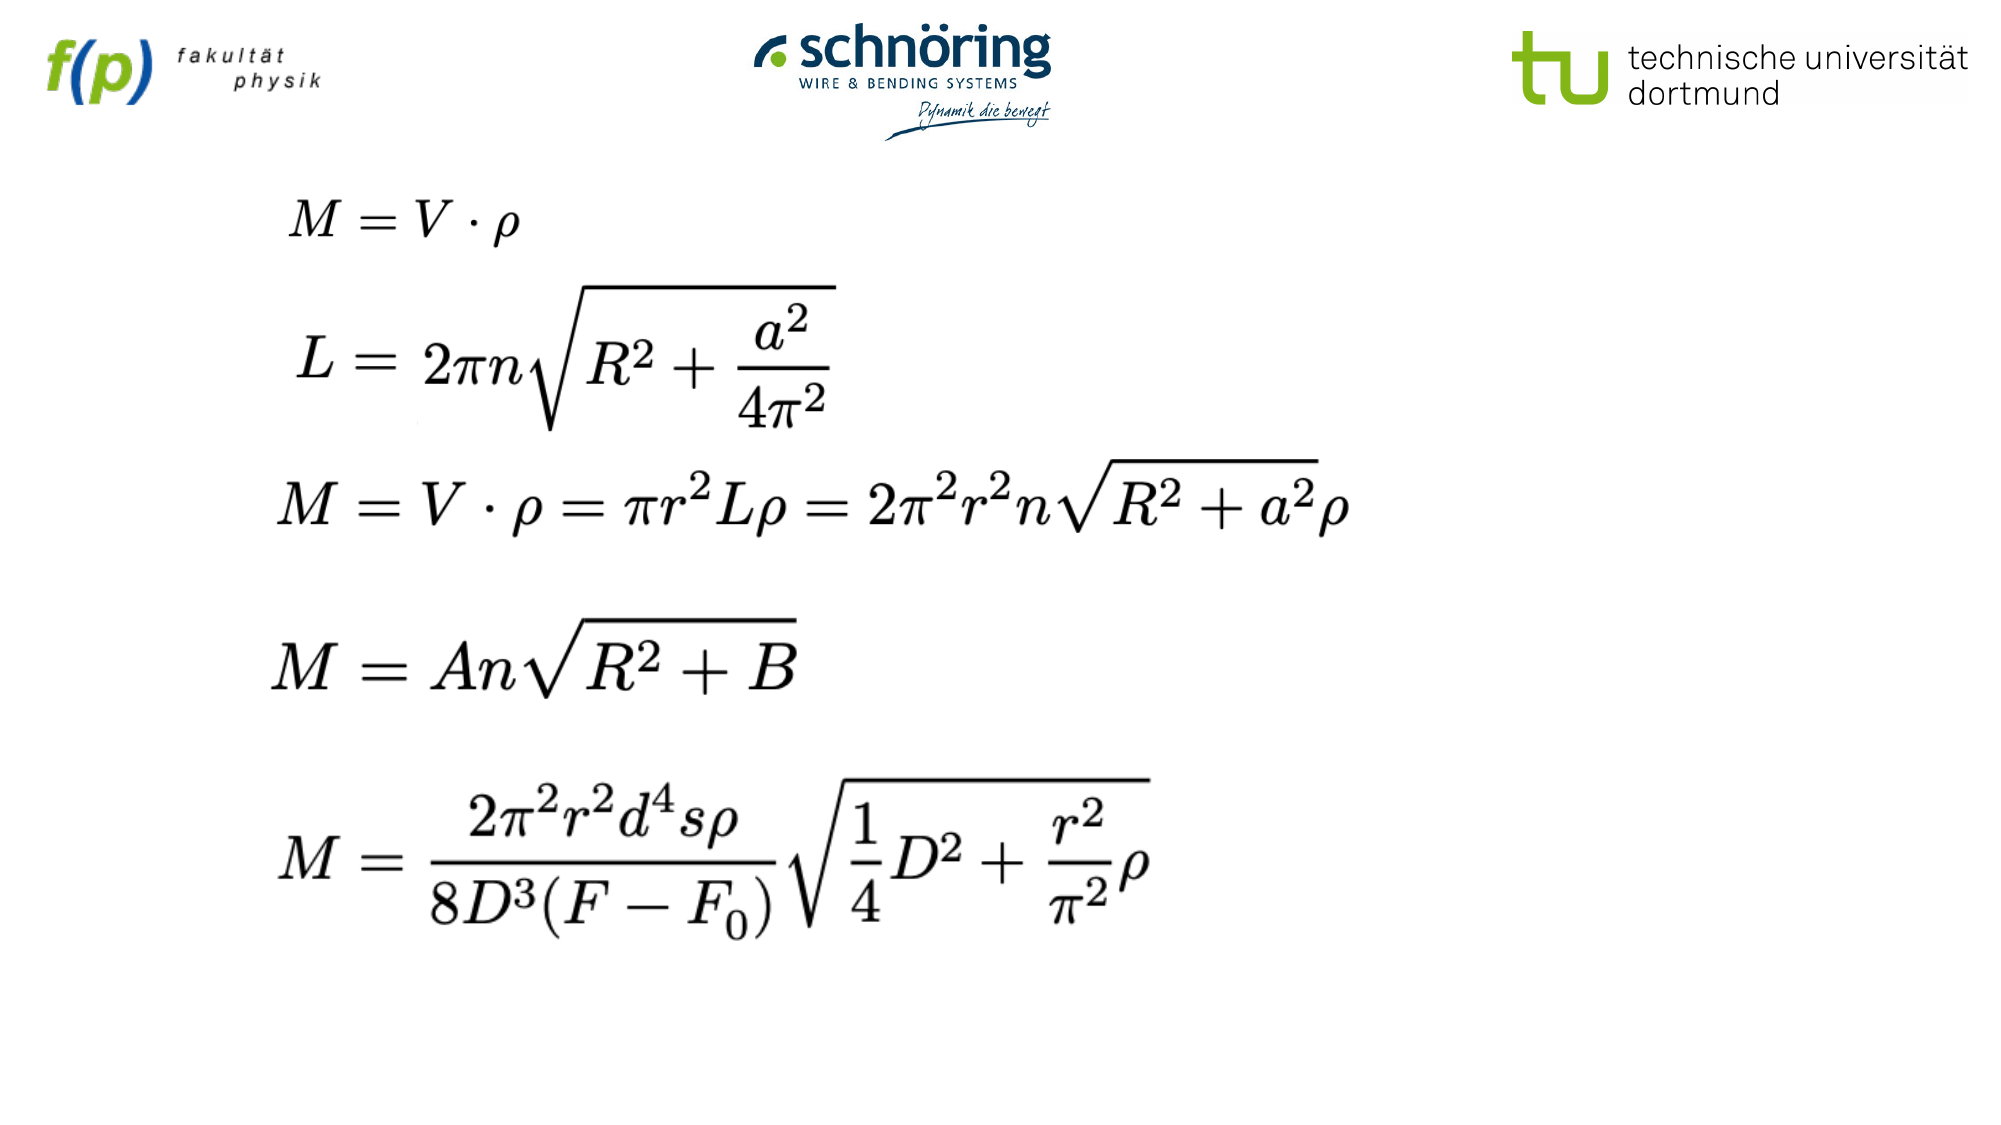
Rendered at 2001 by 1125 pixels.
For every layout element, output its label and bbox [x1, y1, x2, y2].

picture [217, 266, 1400, 747]
picture [32, 11, 444, 126]
picture [740, 0, 1067, 177]
picture [235, 752, 1175, 968]
picture [1512, 31, 1968, 105]
list [261, 165, 554, 273]
